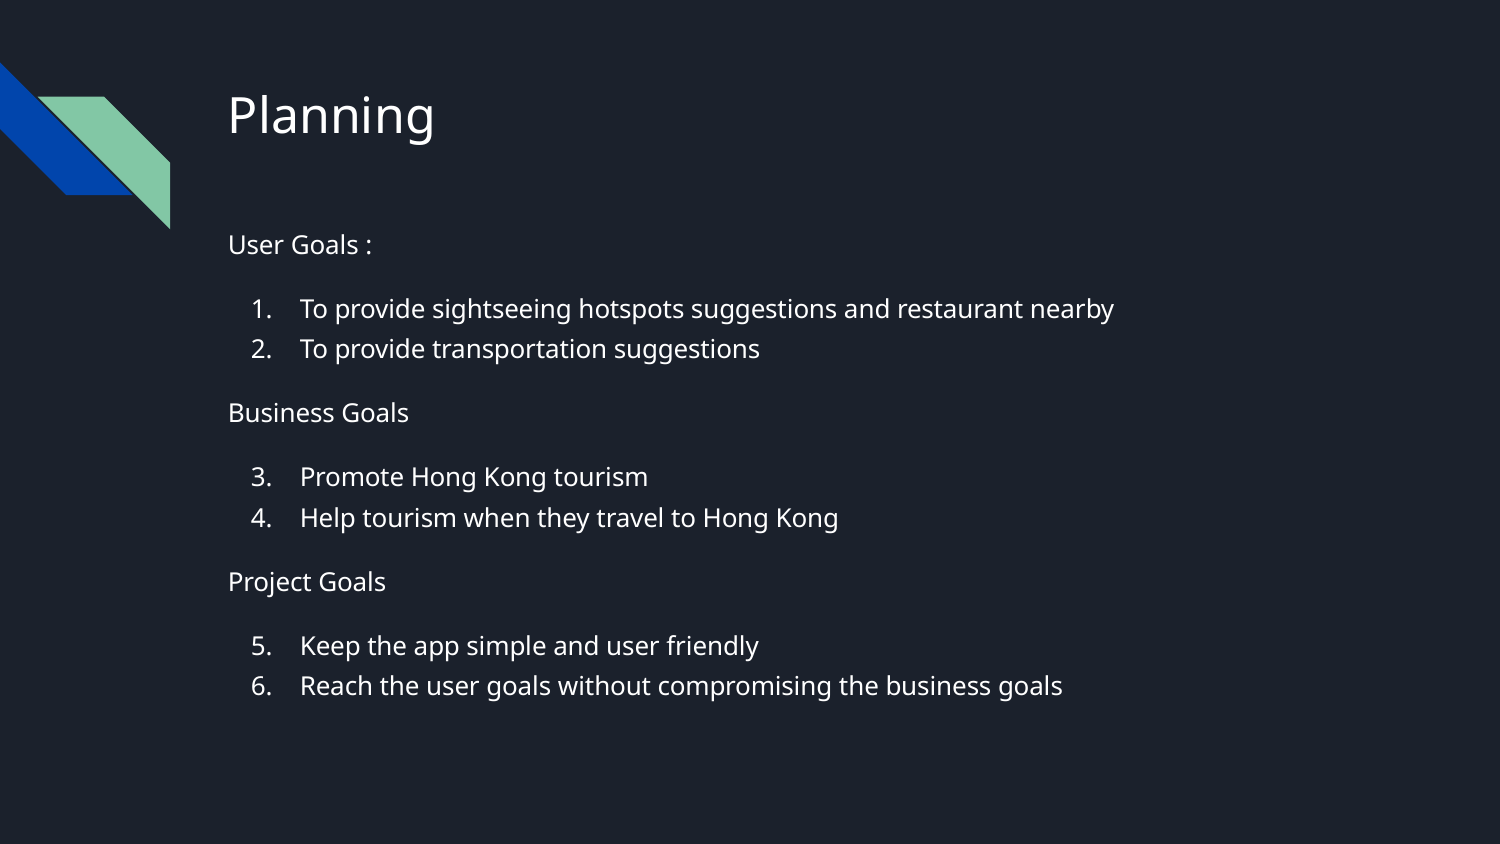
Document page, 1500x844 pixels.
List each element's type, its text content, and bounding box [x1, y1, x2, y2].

list User Goals : To provide sightseeing hotspots suggestions and restaurant nearby To provide transportation suggestions Business Goals Promote Hong Kong tourism Help tourism when they travel to Hong Kong Project Goals Keep the app simple and user friendly Reach the user goals without compromising the business goals [212, 206, 1426, 726]
title Planning [212, 64, 1368, 206]
